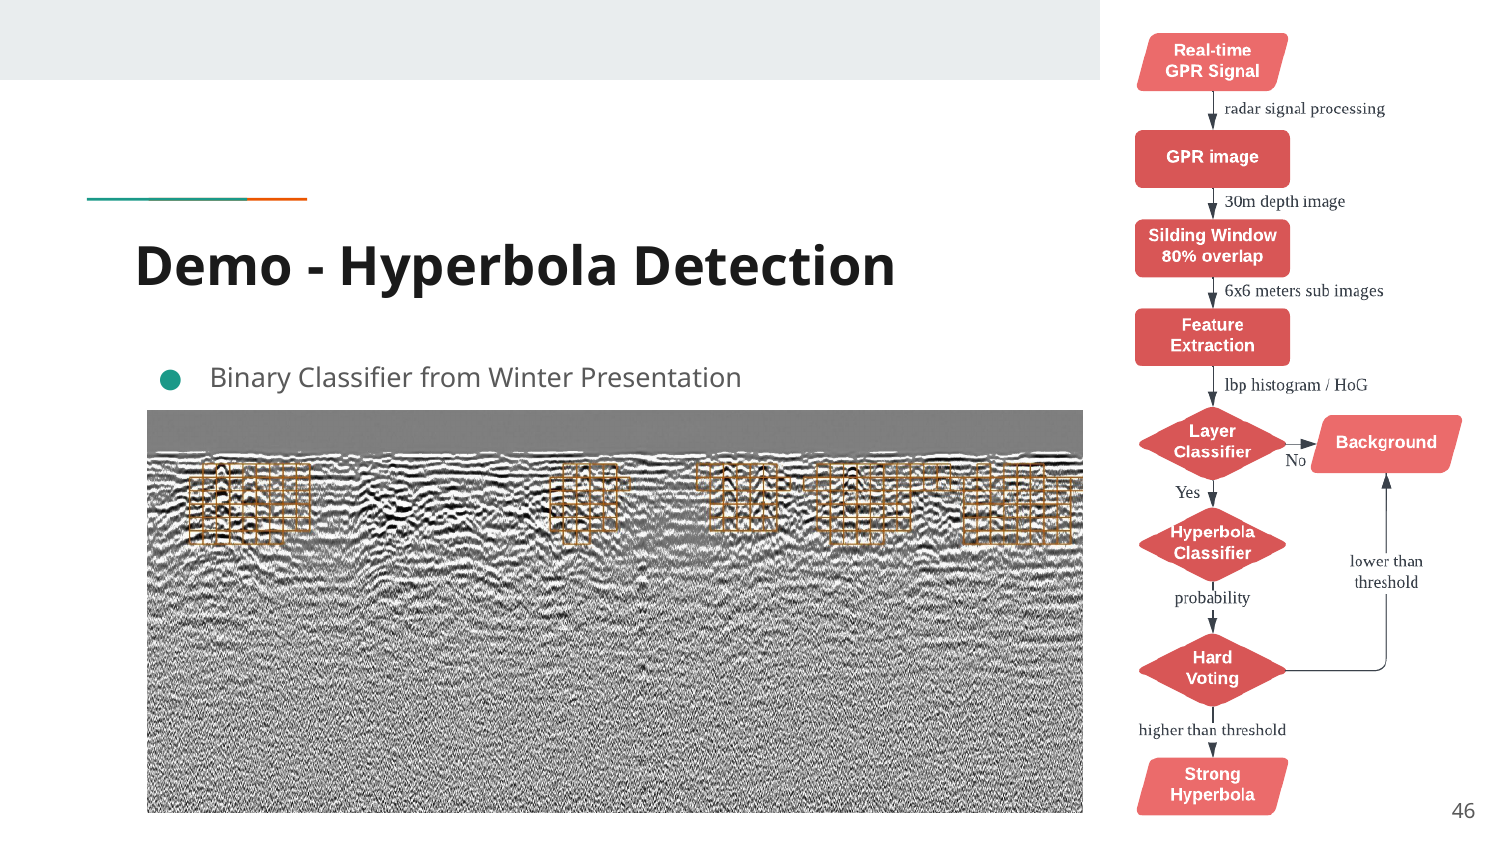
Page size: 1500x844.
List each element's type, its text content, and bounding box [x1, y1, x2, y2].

picture [146, 409, 1083, 813]
title Demo - Hyperbola Detection [119, 216, 1095, 305]
picture [1100, 0, 1500, 844]
list Binary Classifier from Winter Presentation [119, 341, 918, 712]
